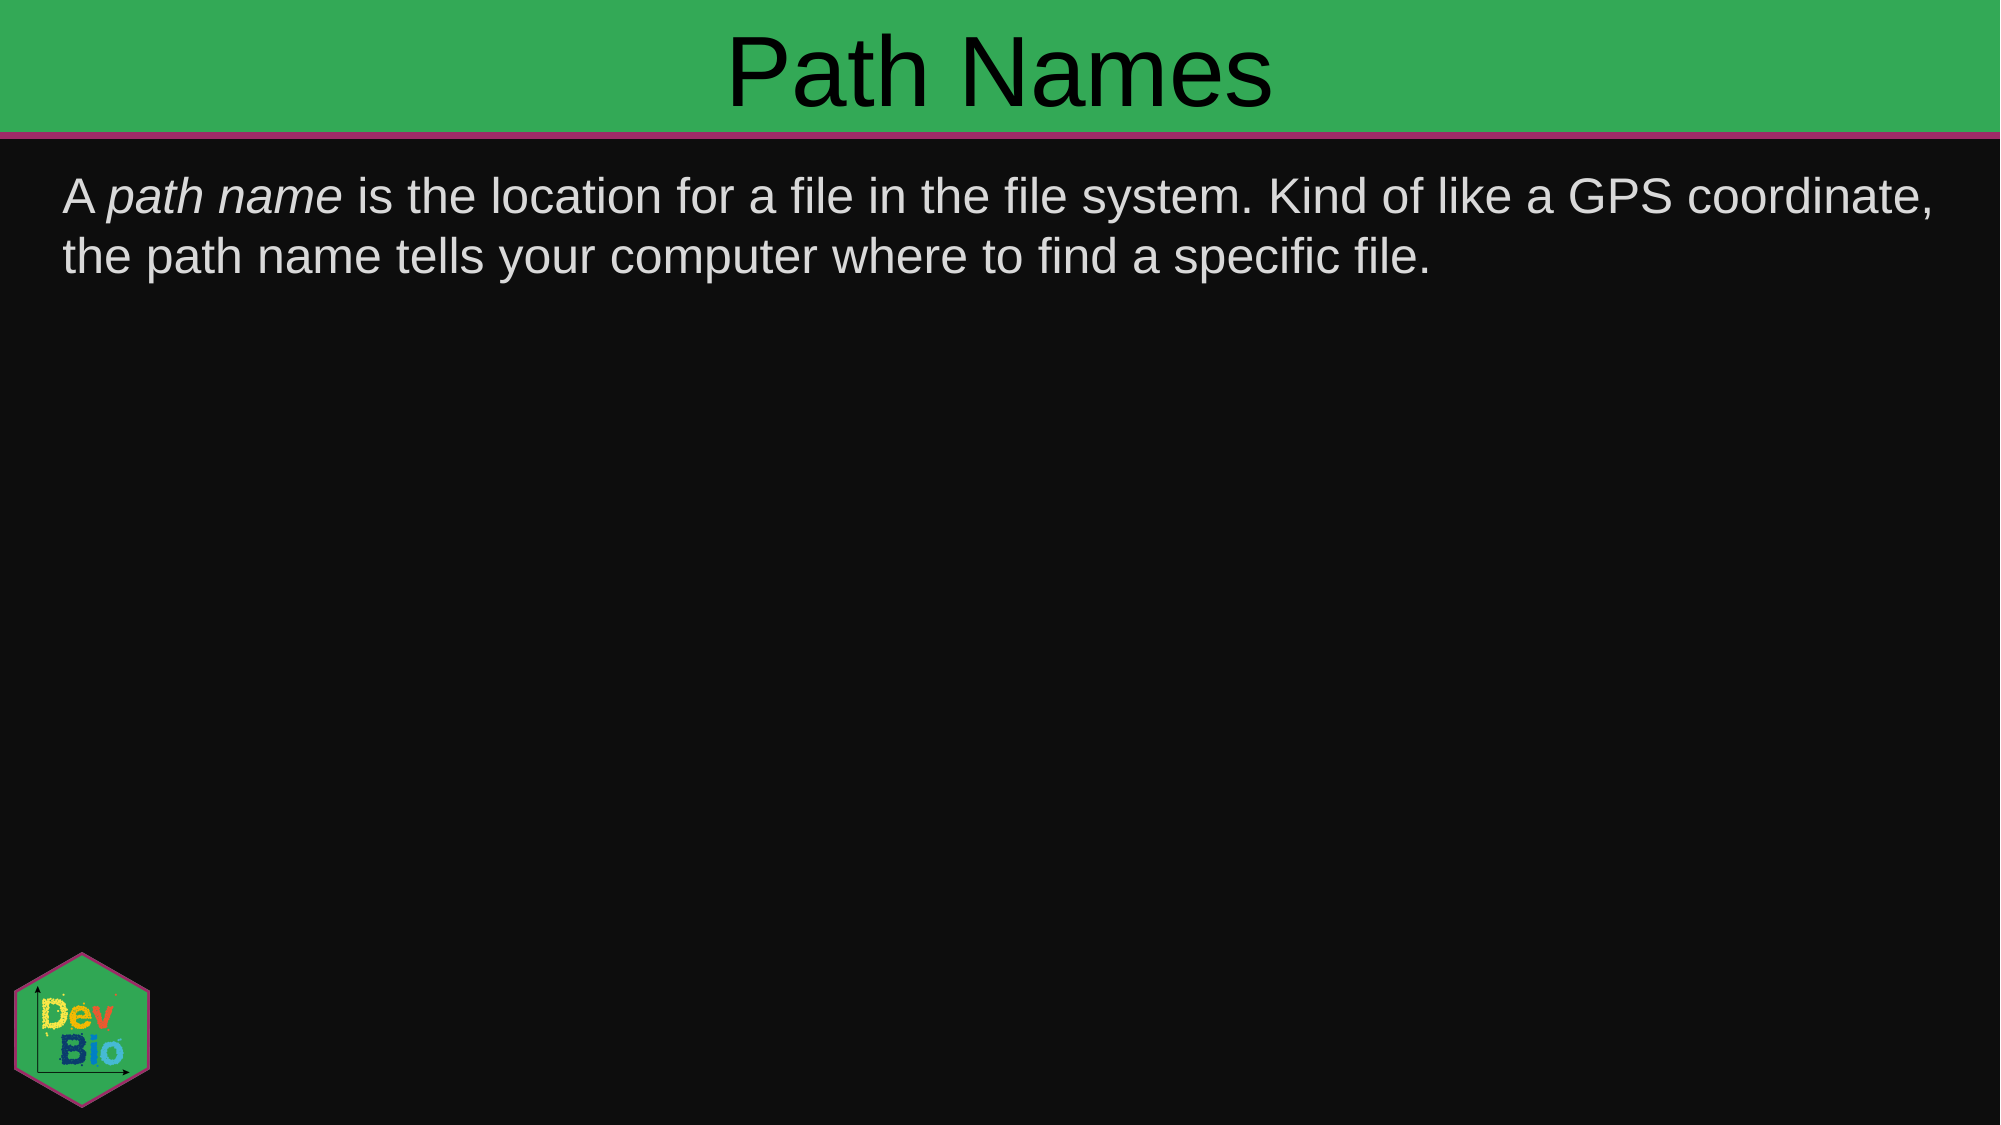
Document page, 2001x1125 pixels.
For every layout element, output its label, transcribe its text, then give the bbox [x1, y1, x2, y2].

title Path Names [0, 0, 2000, 132]
text_box A path name is the location for a file in the file system. Kind of like a GPS coordinate, the path name tells your computer where to find a specific file. [47, 156, 1963, 291]
picture [14, 951, 150, 1108]
